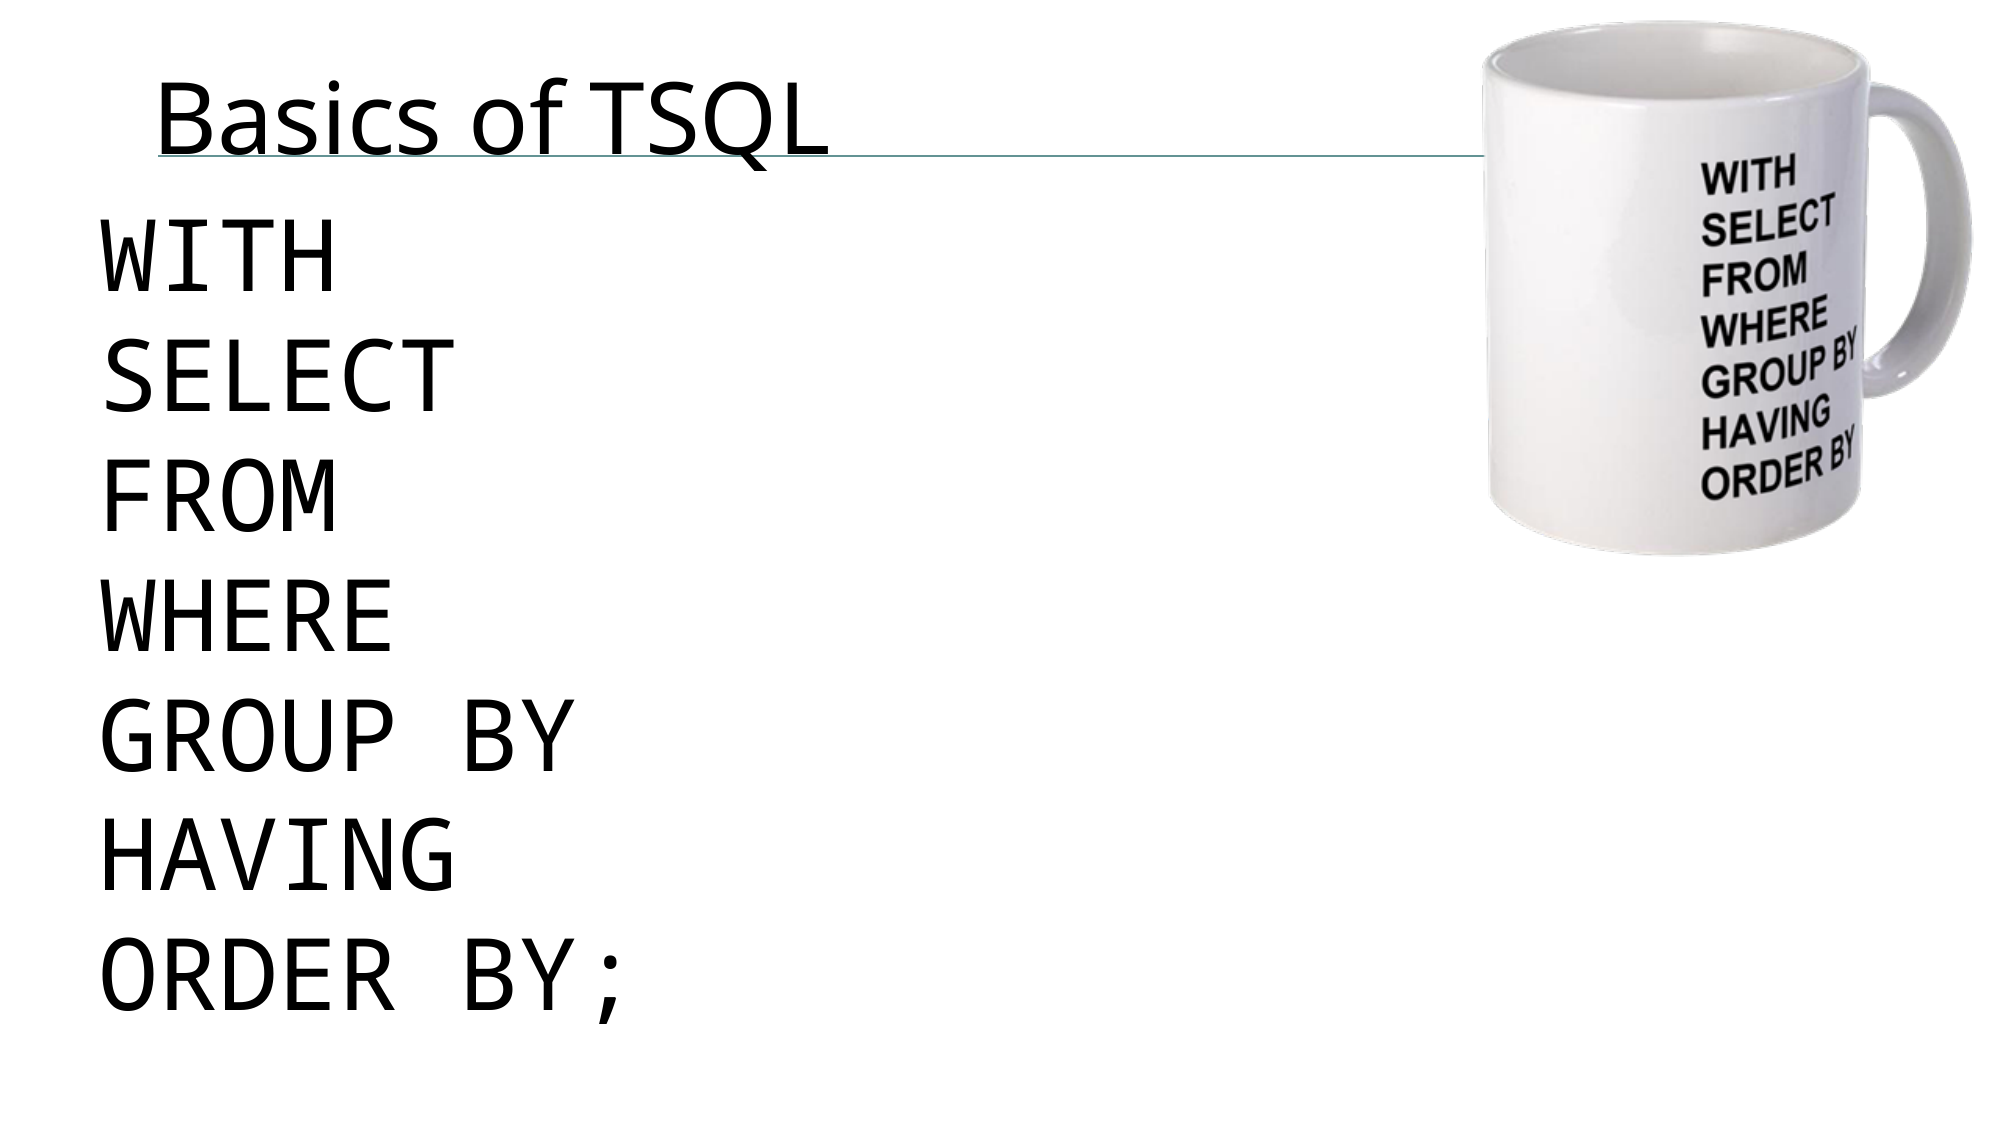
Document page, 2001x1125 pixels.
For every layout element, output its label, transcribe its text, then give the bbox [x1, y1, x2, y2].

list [1452, 15, 2000, 563]
text_box WITH SELECT FROM WHERE GROUP BY HAVING ORDER BY; [83, 183, 1886, 1039]
title Basics of TSQL [137, 59, 1452, 183]
